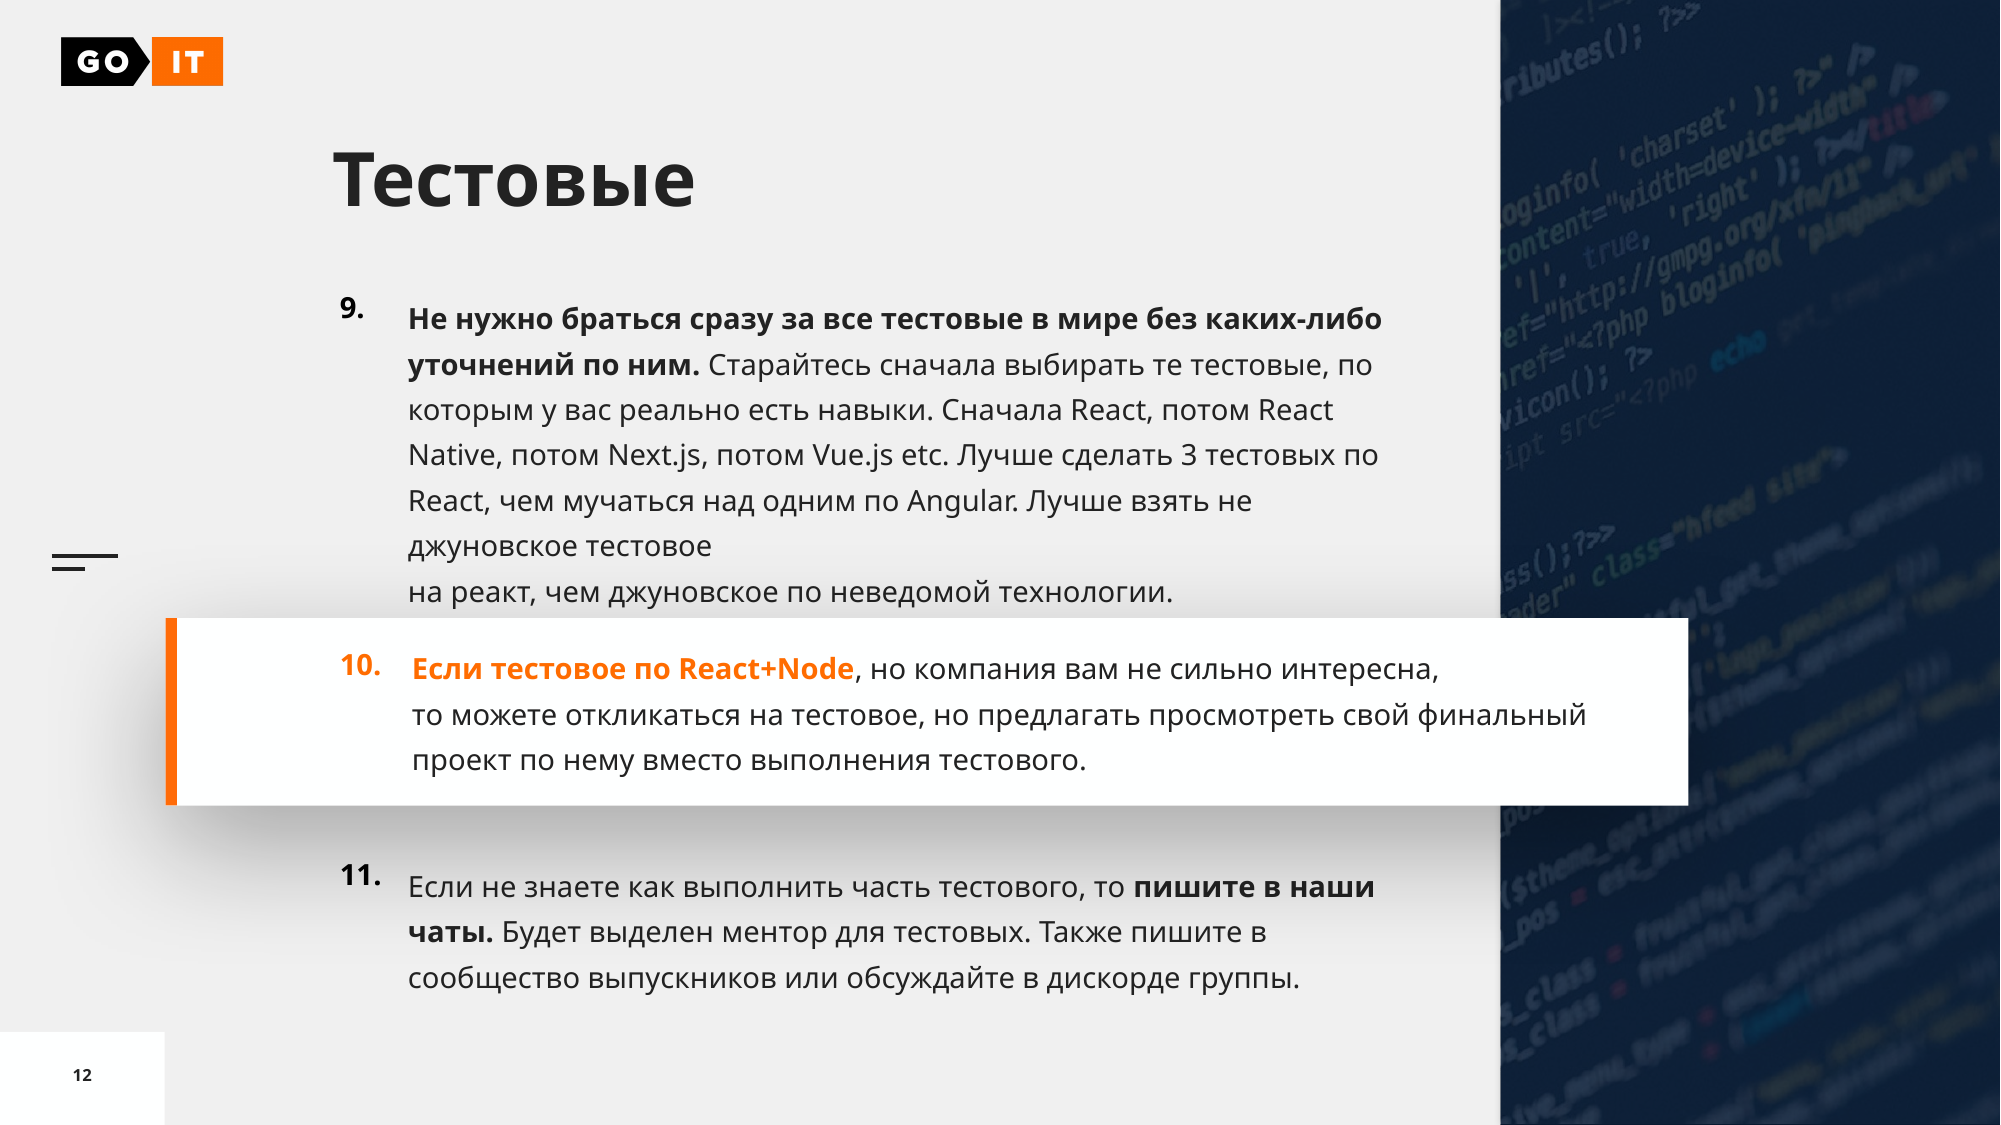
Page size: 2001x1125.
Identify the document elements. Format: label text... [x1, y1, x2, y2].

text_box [165, 617, 1689, 806]
text_box 9. [324, 274, 386, 340]
picture [1500, 0, 2000, 1125]
text_box 11. [324, 841, 411, 907]
text_box Если не знаете как выполнить часть тестового, то пишите в наши чаты. Будет выделен ментор для тестовых. Также пишите в сообщество выпускников или обсуждайте в дискорде группы. [332, 924, 1465, 1000]
title Тестовые [332, 117, 1495, 323]
text_box Не нужно браться сразу за все тестовые в мире без каких-либо уточнений по ним. Старайтесь сначала выбирать те тестовые, по которым у вас реально есть навыки. Сначала React, потом React Native, потом Next.js, потом Vue.js etc. Лучше сделать 3 тестовых по React, чем мучаться над одним по Angular. Лучше взять не джуновское тестовое на реакт, чем джуновское по неведомой технологии. [332, 284, 1465, 585]
picture [61, 37, 224, 86]
